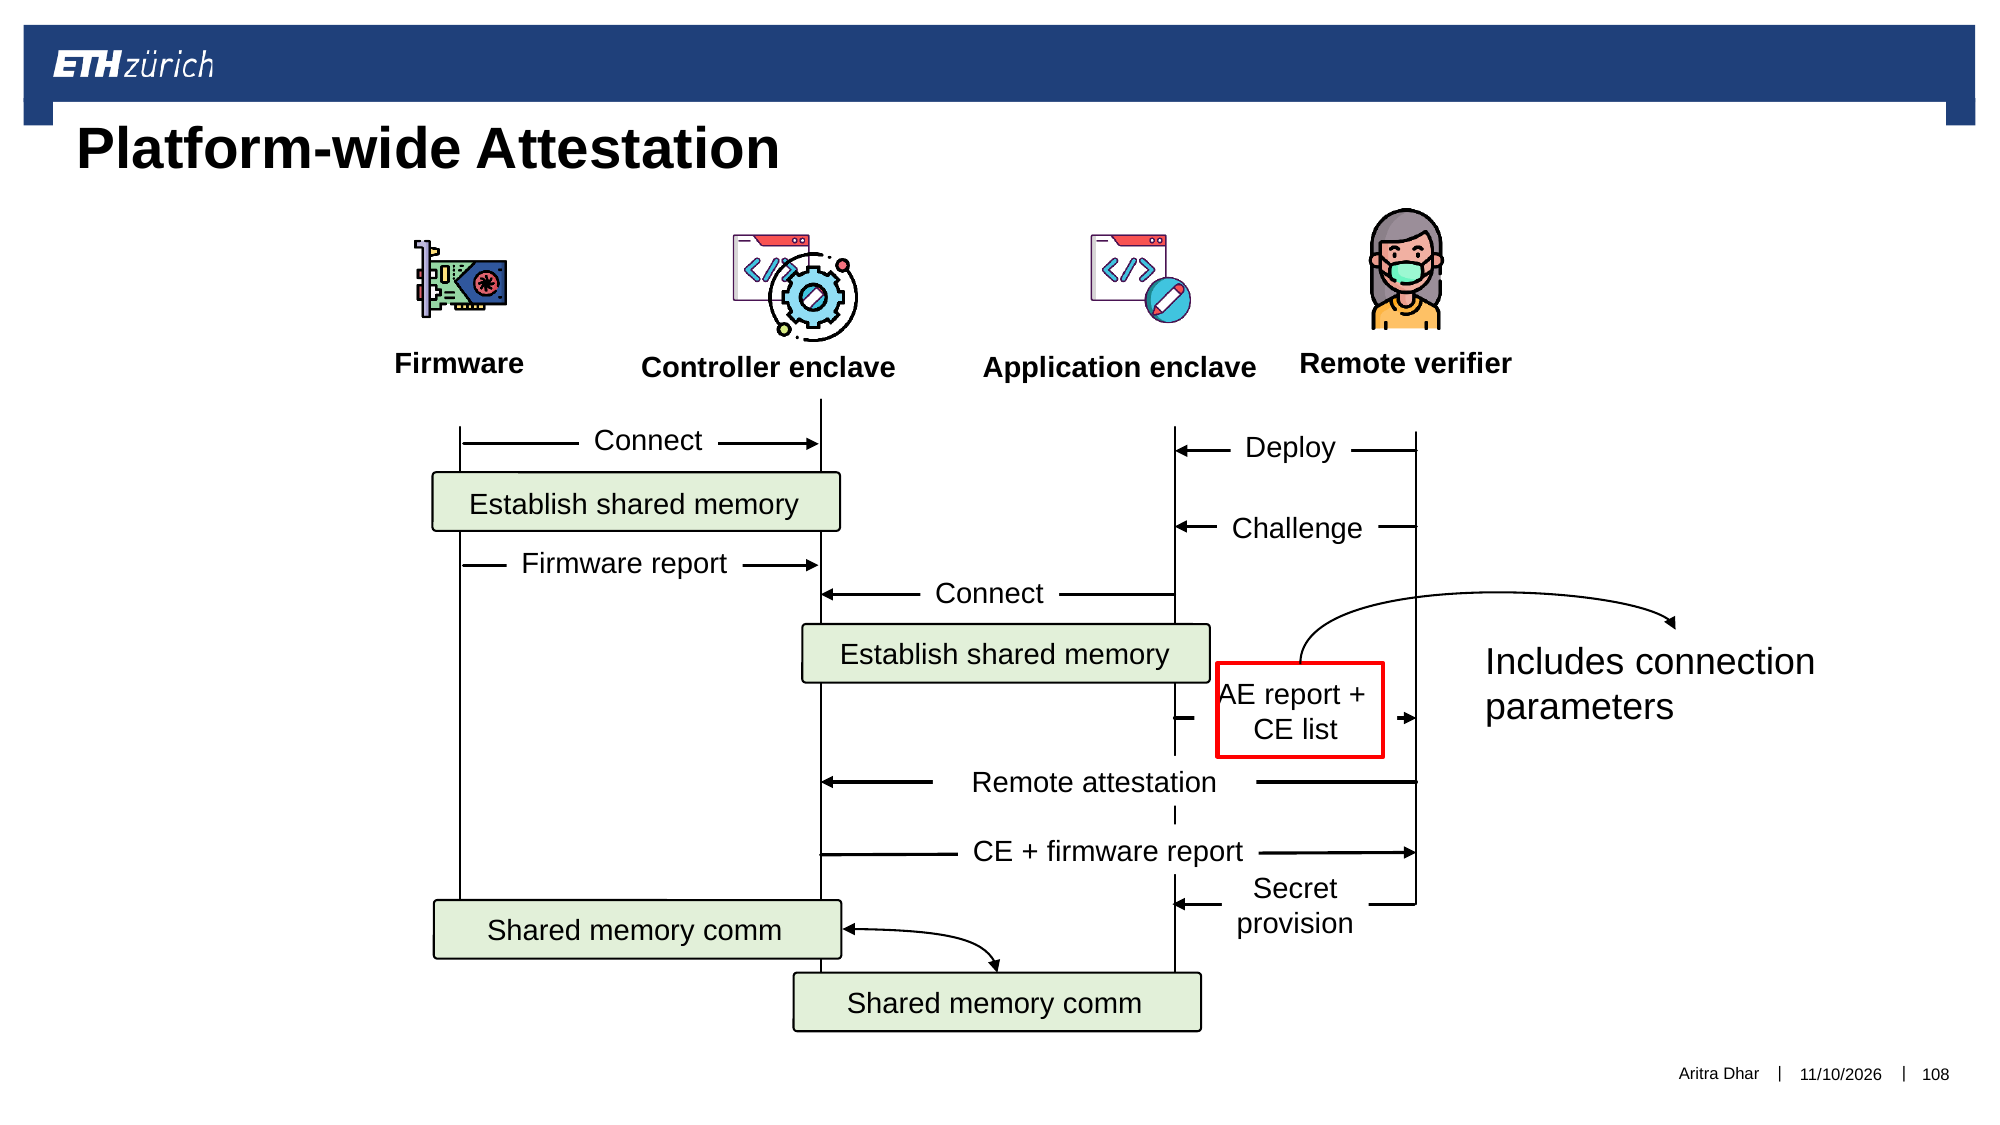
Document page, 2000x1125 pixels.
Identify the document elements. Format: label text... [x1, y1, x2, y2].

footer Aritra Dhar [999, 1034, 1760, 1111]
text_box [463, 413, 816, 465]
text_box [797, 623, 1213, 683]
picture [1345, 208, 1467, 330]
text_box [1470, 458, 1505, 835]
text_box Includes connection parameters [1510, 629, 1881, 735]
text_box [464, 539, 816, 588]
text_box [1179, 668, 1411, 754]
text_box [820, 824, 1417, 876]
text_box Application enclave [967, 341, 1272, 391]
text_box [427, 899, 843, 959]
text_box [1217, 661, 1385, 666]
text_box Firmware [379, 336, 540, 387]
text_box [842, 929, 998, 973]
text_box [820, 755, 1417, 807]
text_box Remote verifier [1262, 336, 1550, 387]
title Platform-wide Attestation [53, 101, 1946, 262]
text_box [1172, 862, 1415, 949]
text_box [786, 972, 1203, 1032]
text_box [732, 233, 858, 343]
slide_number 108 [1906, 1034, 1966, 1112]
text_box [1174, 421, 1417, 473]
picture [1090, 233, 1192, 324]
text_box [820, 566, 1175, 618]
text_box Controller enclave [626, 341, 912, 391]
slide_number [1790, 1034, 1892, 1112]
picture [414, 232, 507, 325]
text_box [1174, 502, 1411, 554]
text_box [426, 471, 843, 532]
